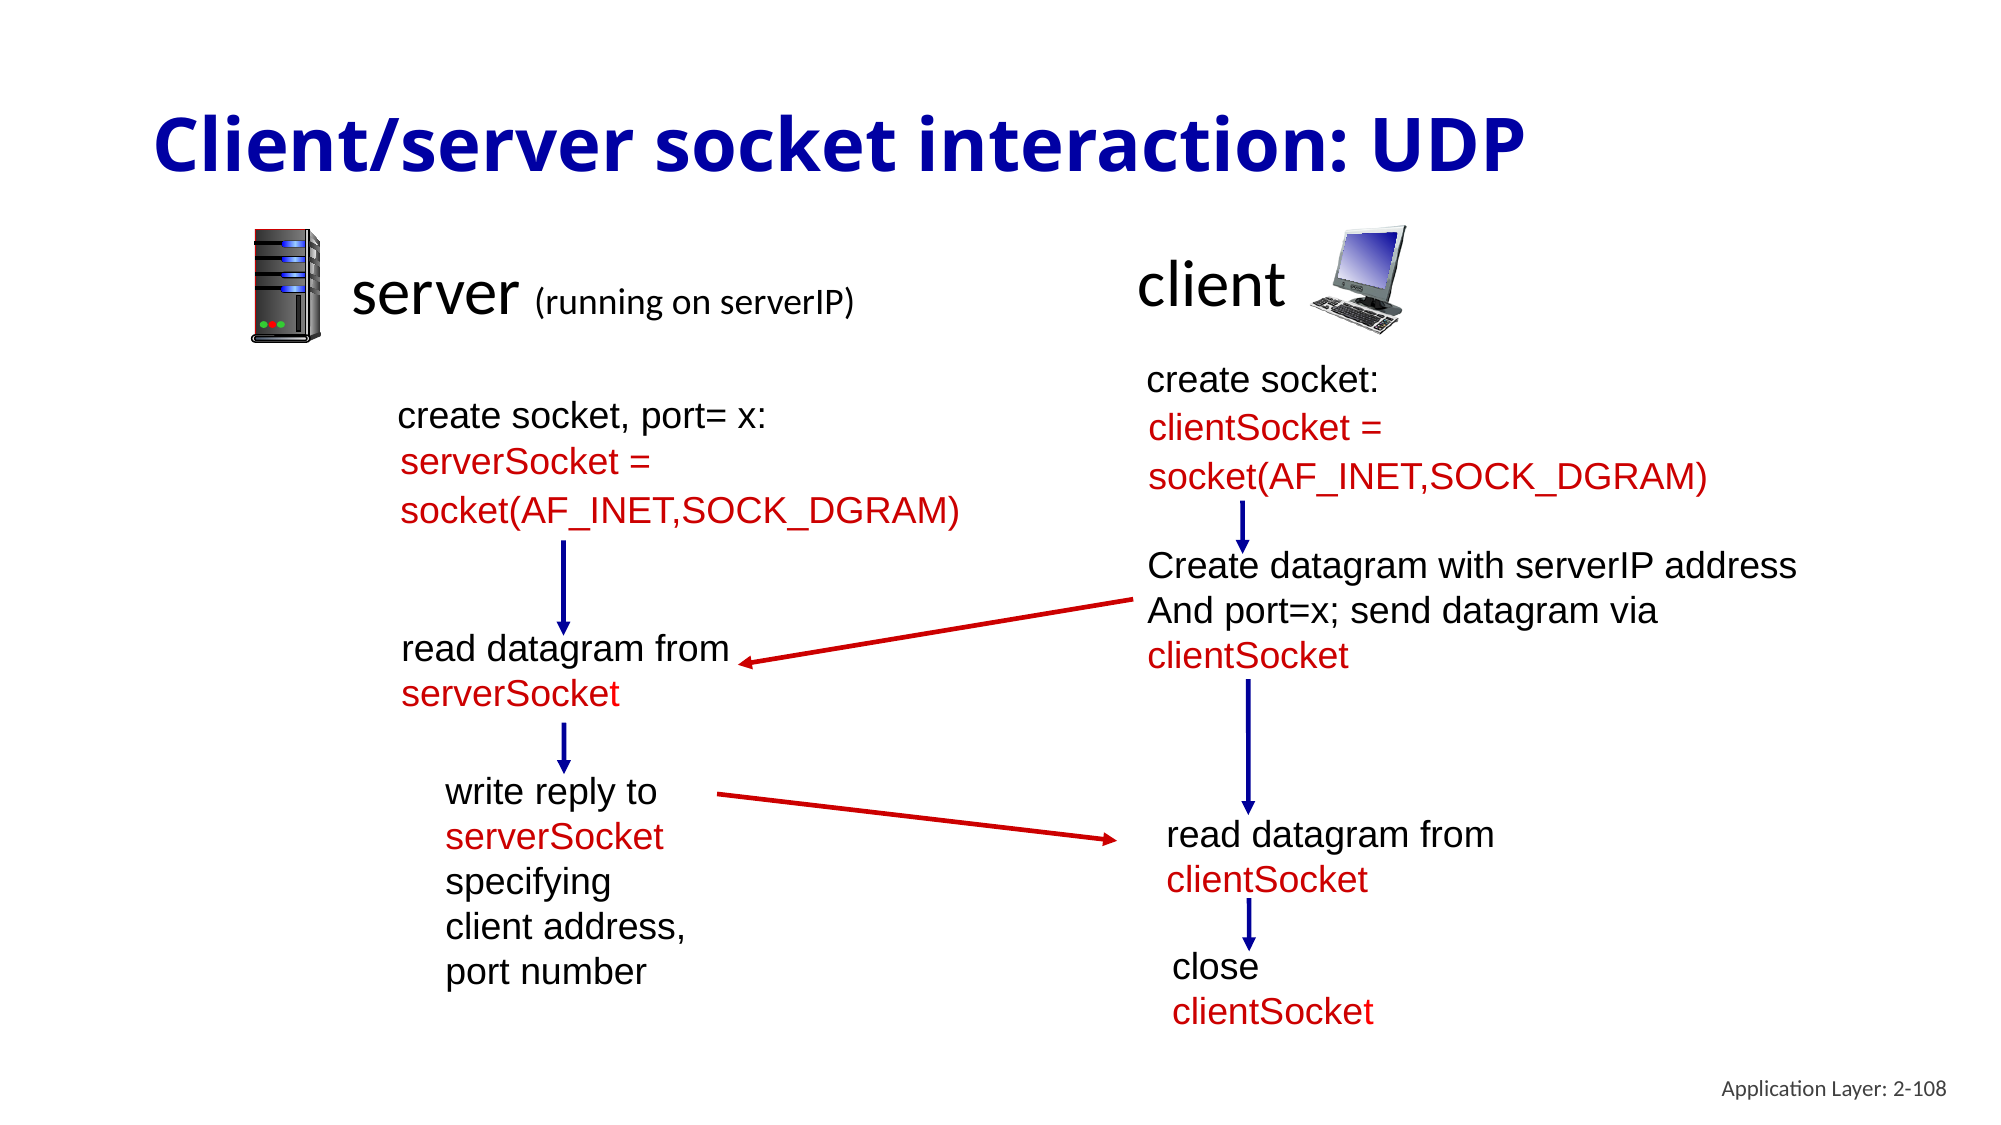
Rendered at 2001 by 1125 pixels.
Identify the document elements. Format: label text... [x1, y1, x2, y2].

text_box serverSocket = socket(AF_INET,SOCK_DGRAM) [385, 432, 976, 539]
text_box client [1123, 232, 1286, 328]
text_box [1128, 347, 1818, 685]
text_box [427, 722, 1118, 1002]
text_box create socket, port= x: [382, 383, 783, 444]
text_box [384, 540, 748, 723]
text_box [1149, 685, 1513, 1040]
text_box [1286, 220, 1409, 343]
text_box [748, 599, 1128, 669]
title Client/server socket interaction: UDP [137, 74, 1863, 221]
slide_number Application Layer: 2- [1512, 1056, 1963, 1117]
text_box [251, 229, 321, 343]
text_box server (running on serverIP) [336, 240, 871, 336]
